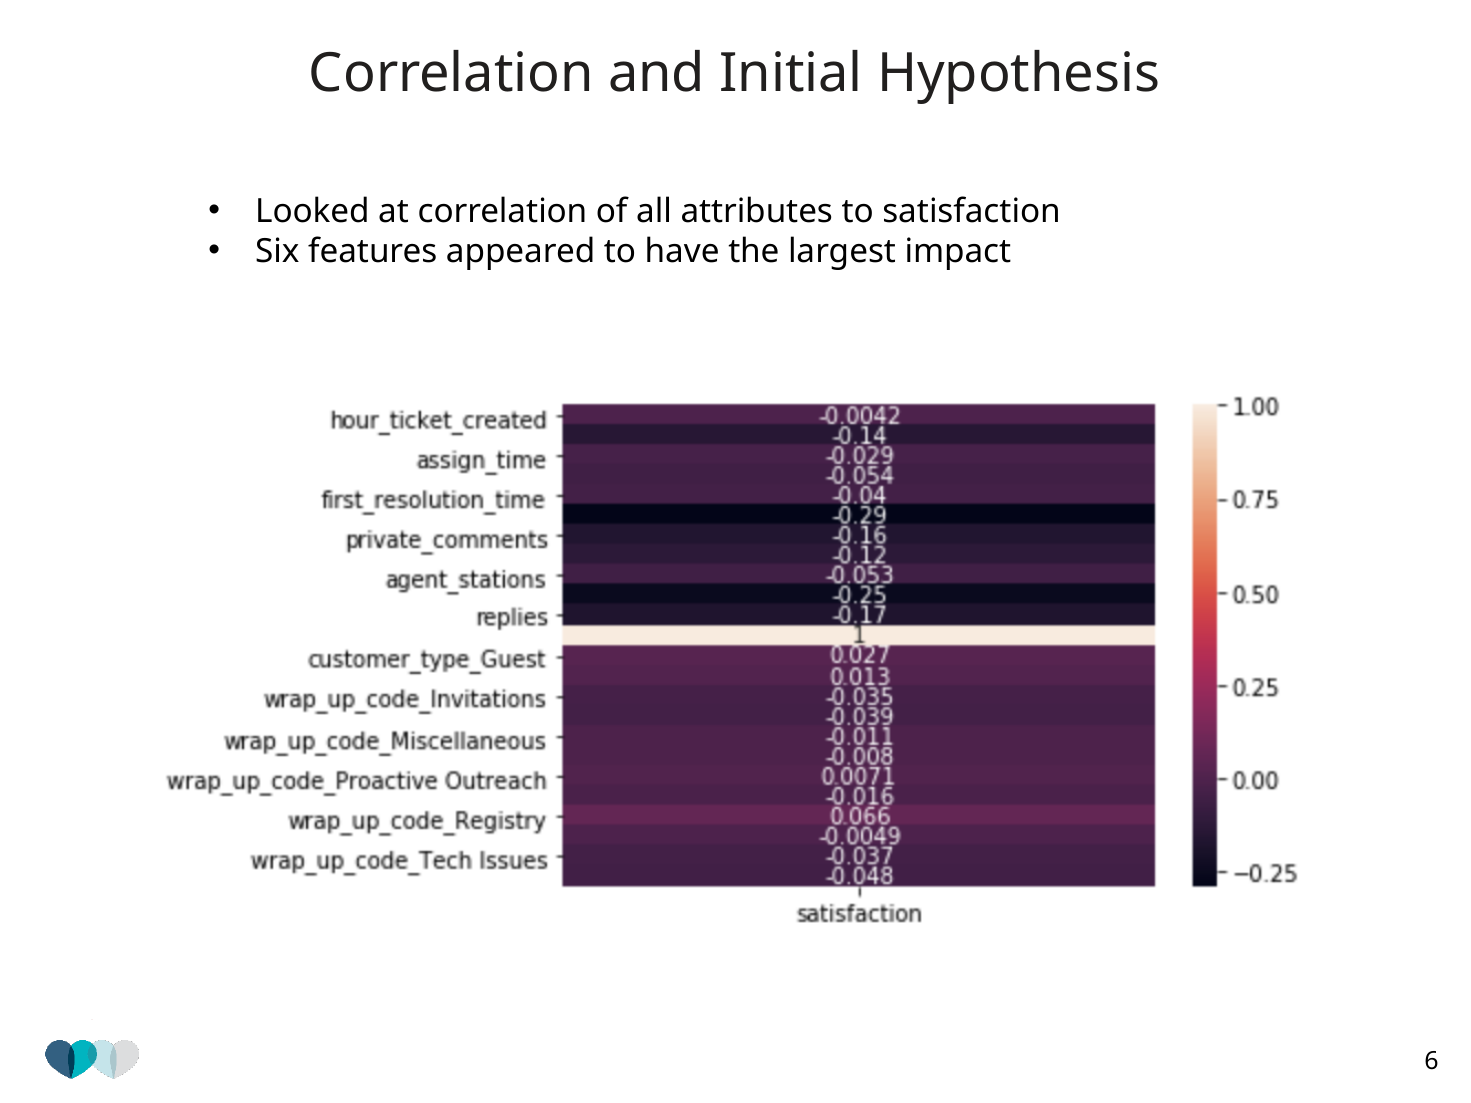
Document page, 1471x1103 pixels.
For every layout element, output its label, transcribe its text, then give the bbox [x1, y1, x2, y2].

picture [45, 1019, 139, 1103]
title Correlation and Initial Hypothesis [28, 37, 1442, 104]
text_box Looked at correlation of all attributes to satisfaction Six features appeared to have the largest impact [193, 181, 1239, 277]
picture [96, 371, 1374, 944]
slide_number 5 [1122, 1032, 1454, 1091]
